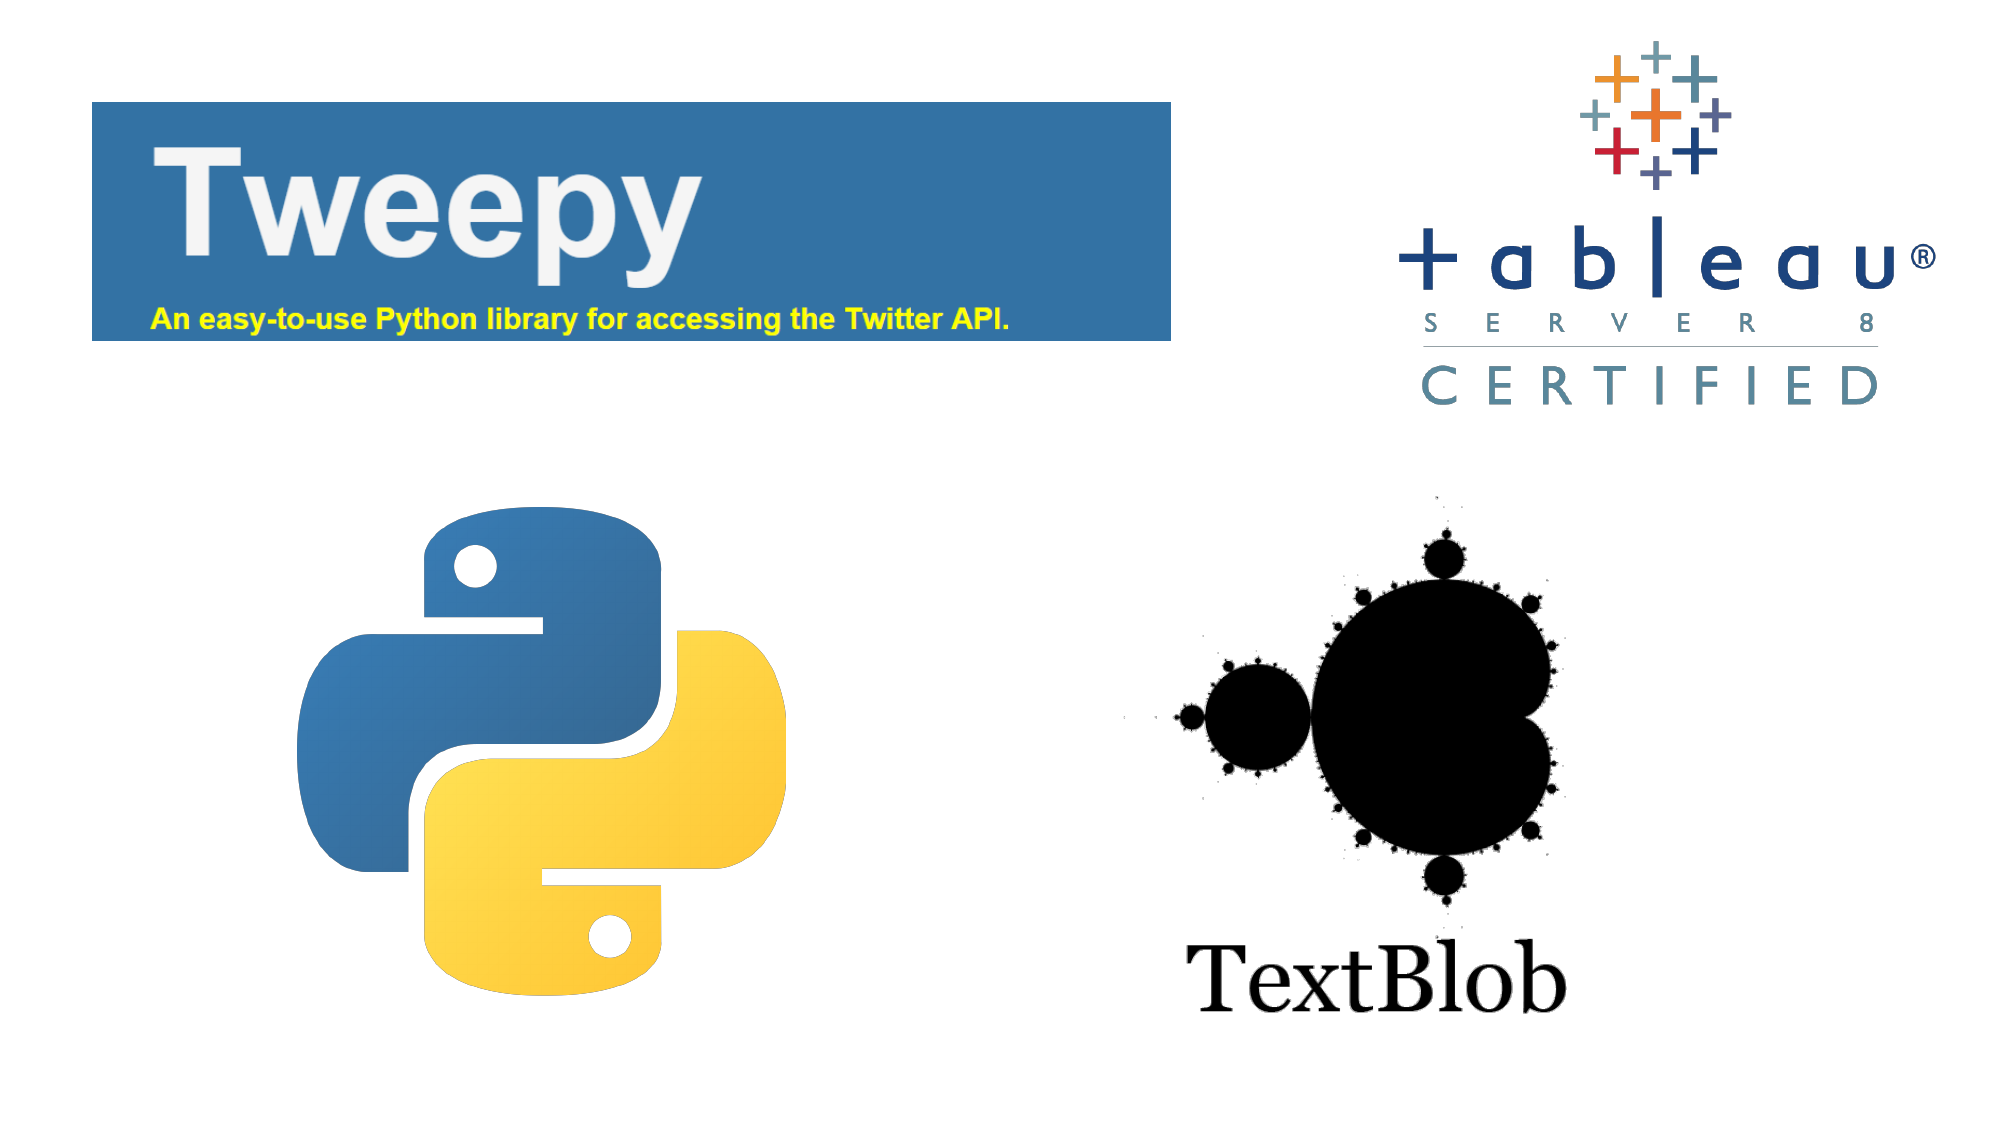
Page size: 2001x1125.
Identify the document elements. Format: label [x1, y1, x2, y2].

picture [1075, 496, 1703, 1072]
picture [297, 507, 786, 996]
picture [92, 102, 1171, 342]
picture [1331, 0, 1955, 459]
